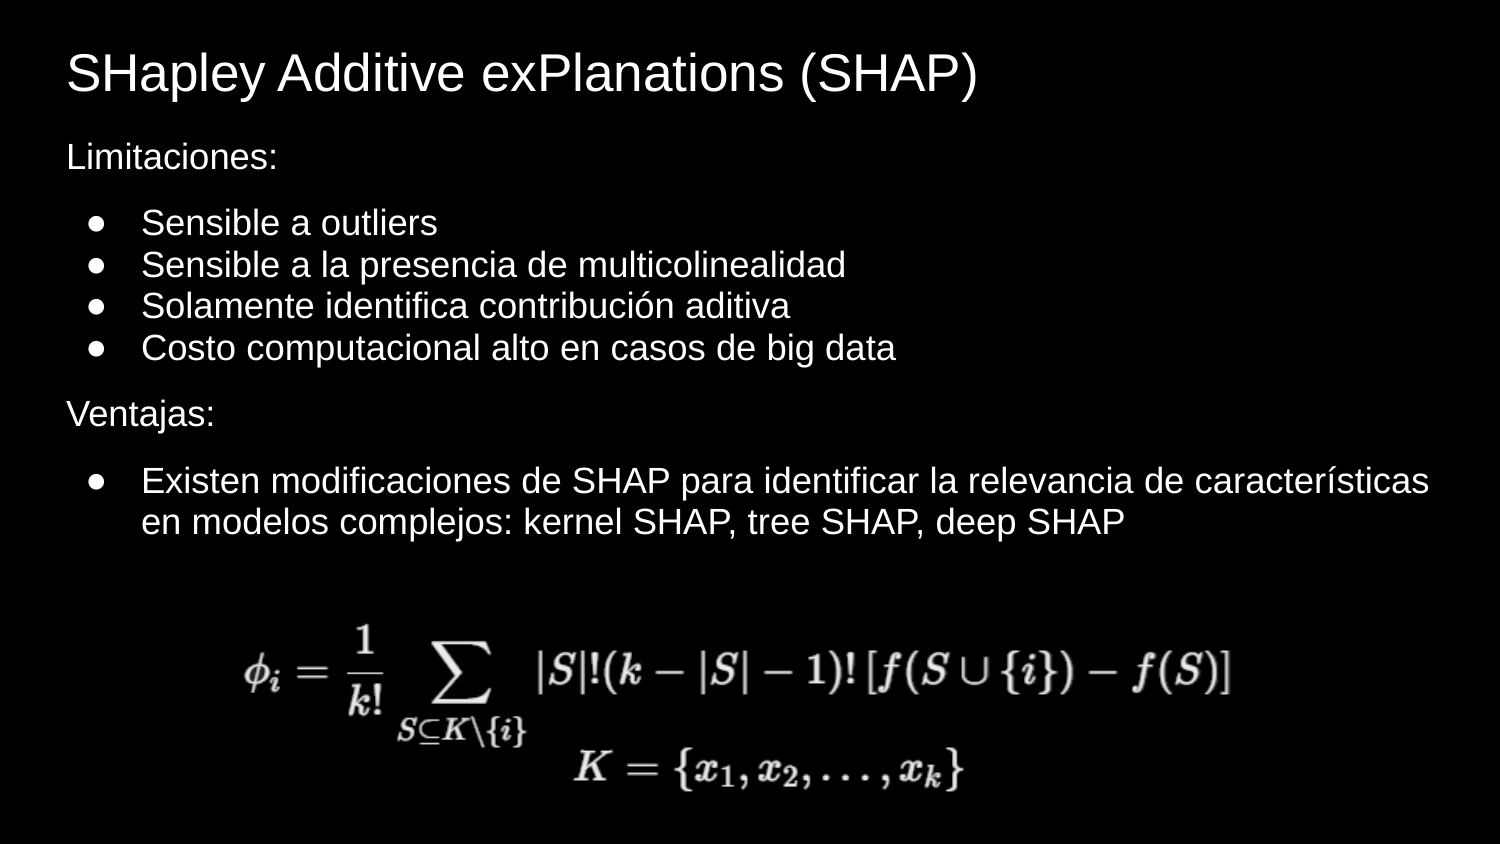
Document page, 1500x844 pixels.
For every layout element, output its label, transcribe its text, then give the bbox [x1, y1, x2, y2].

title SHapley Additive exPlanations (SHAP) [51, 23, 1449, 117]
picture [226, 606, 1256, 802]
list Limitaciones: Sensible a outliers Sensible a la presencia de multicolinealidad Solamente identifica contribución aditiva Costo computacional alto en casos de big data Ventajas: Existen modificaciones de SHAP para identificar la relevancia de características en modelos complejos: kernel SHAP, tree SHAP, deep SHAP [51, 121, 1449, 461]
